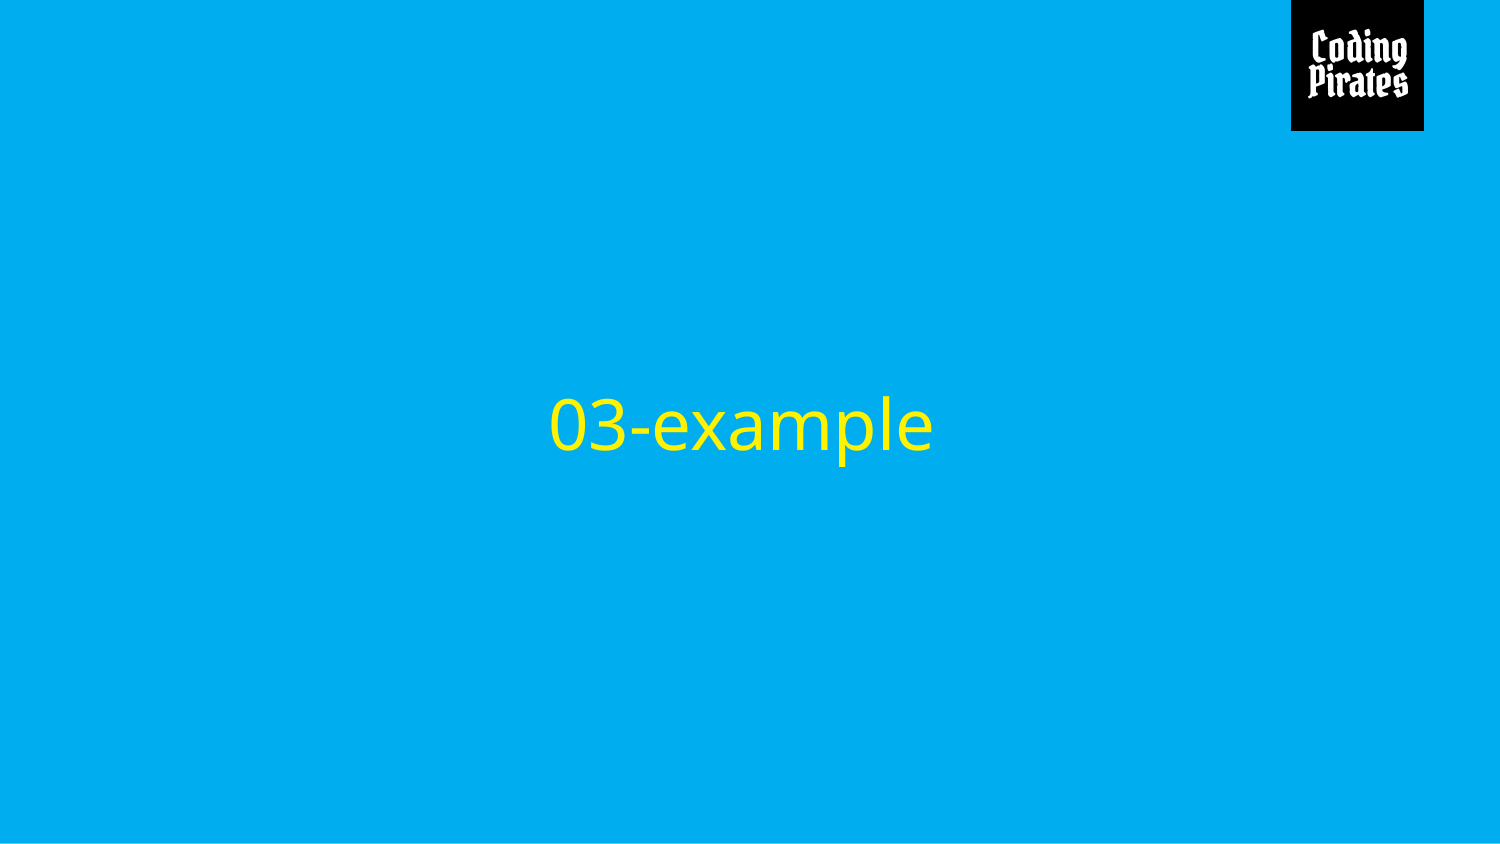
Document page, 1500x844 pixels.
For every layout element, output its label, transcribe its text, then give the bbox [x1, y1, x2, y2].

picture [1292, 0, 1423, 130]
title 03-example [12, 352, 1472, 491]
